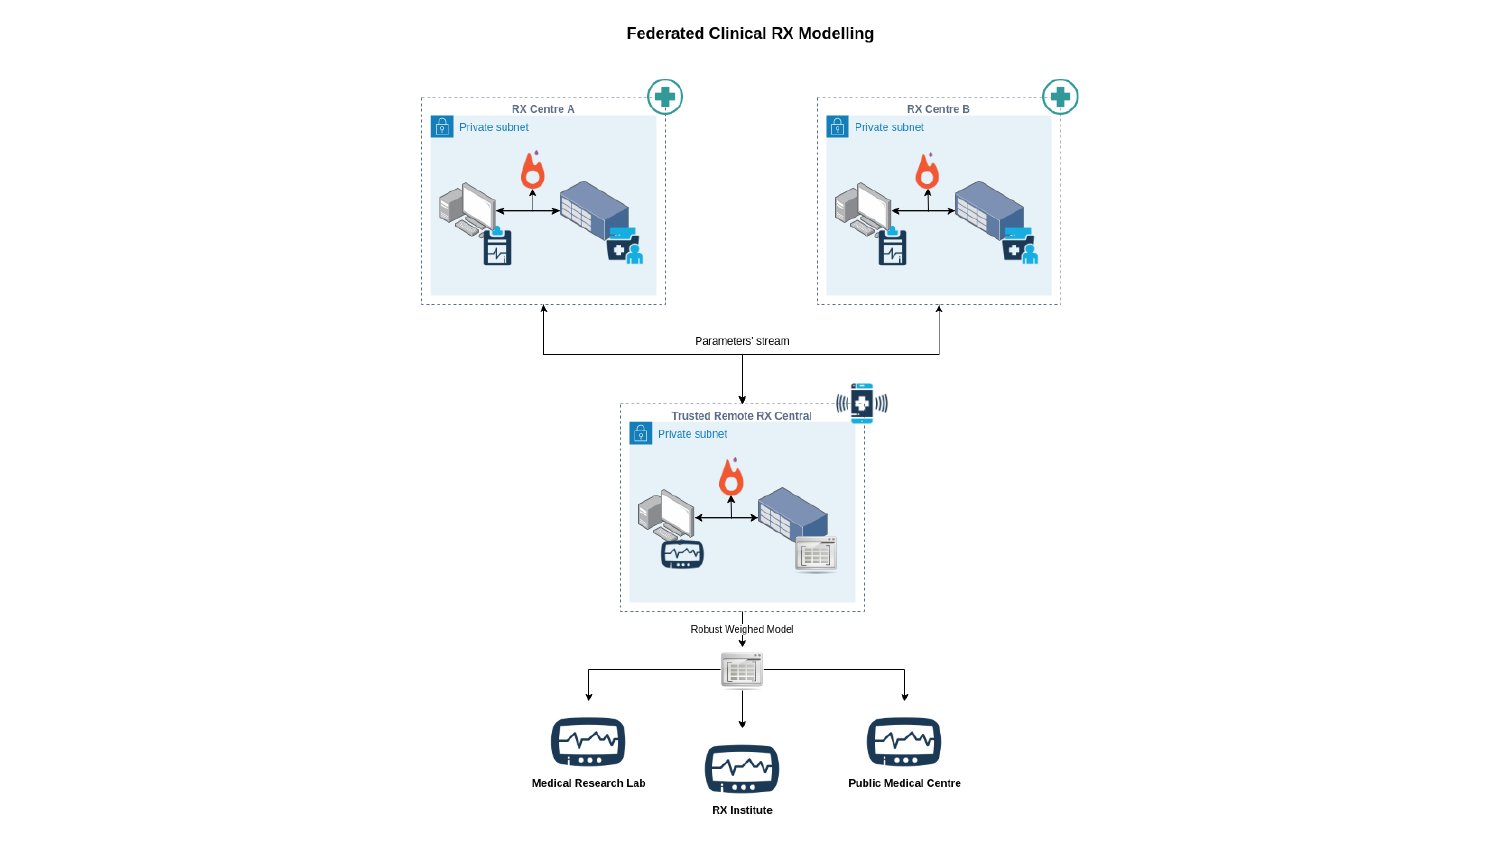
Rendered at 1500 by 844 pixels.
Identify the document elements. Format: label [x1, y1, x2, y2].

picture [421, 24, 1079, 819]
